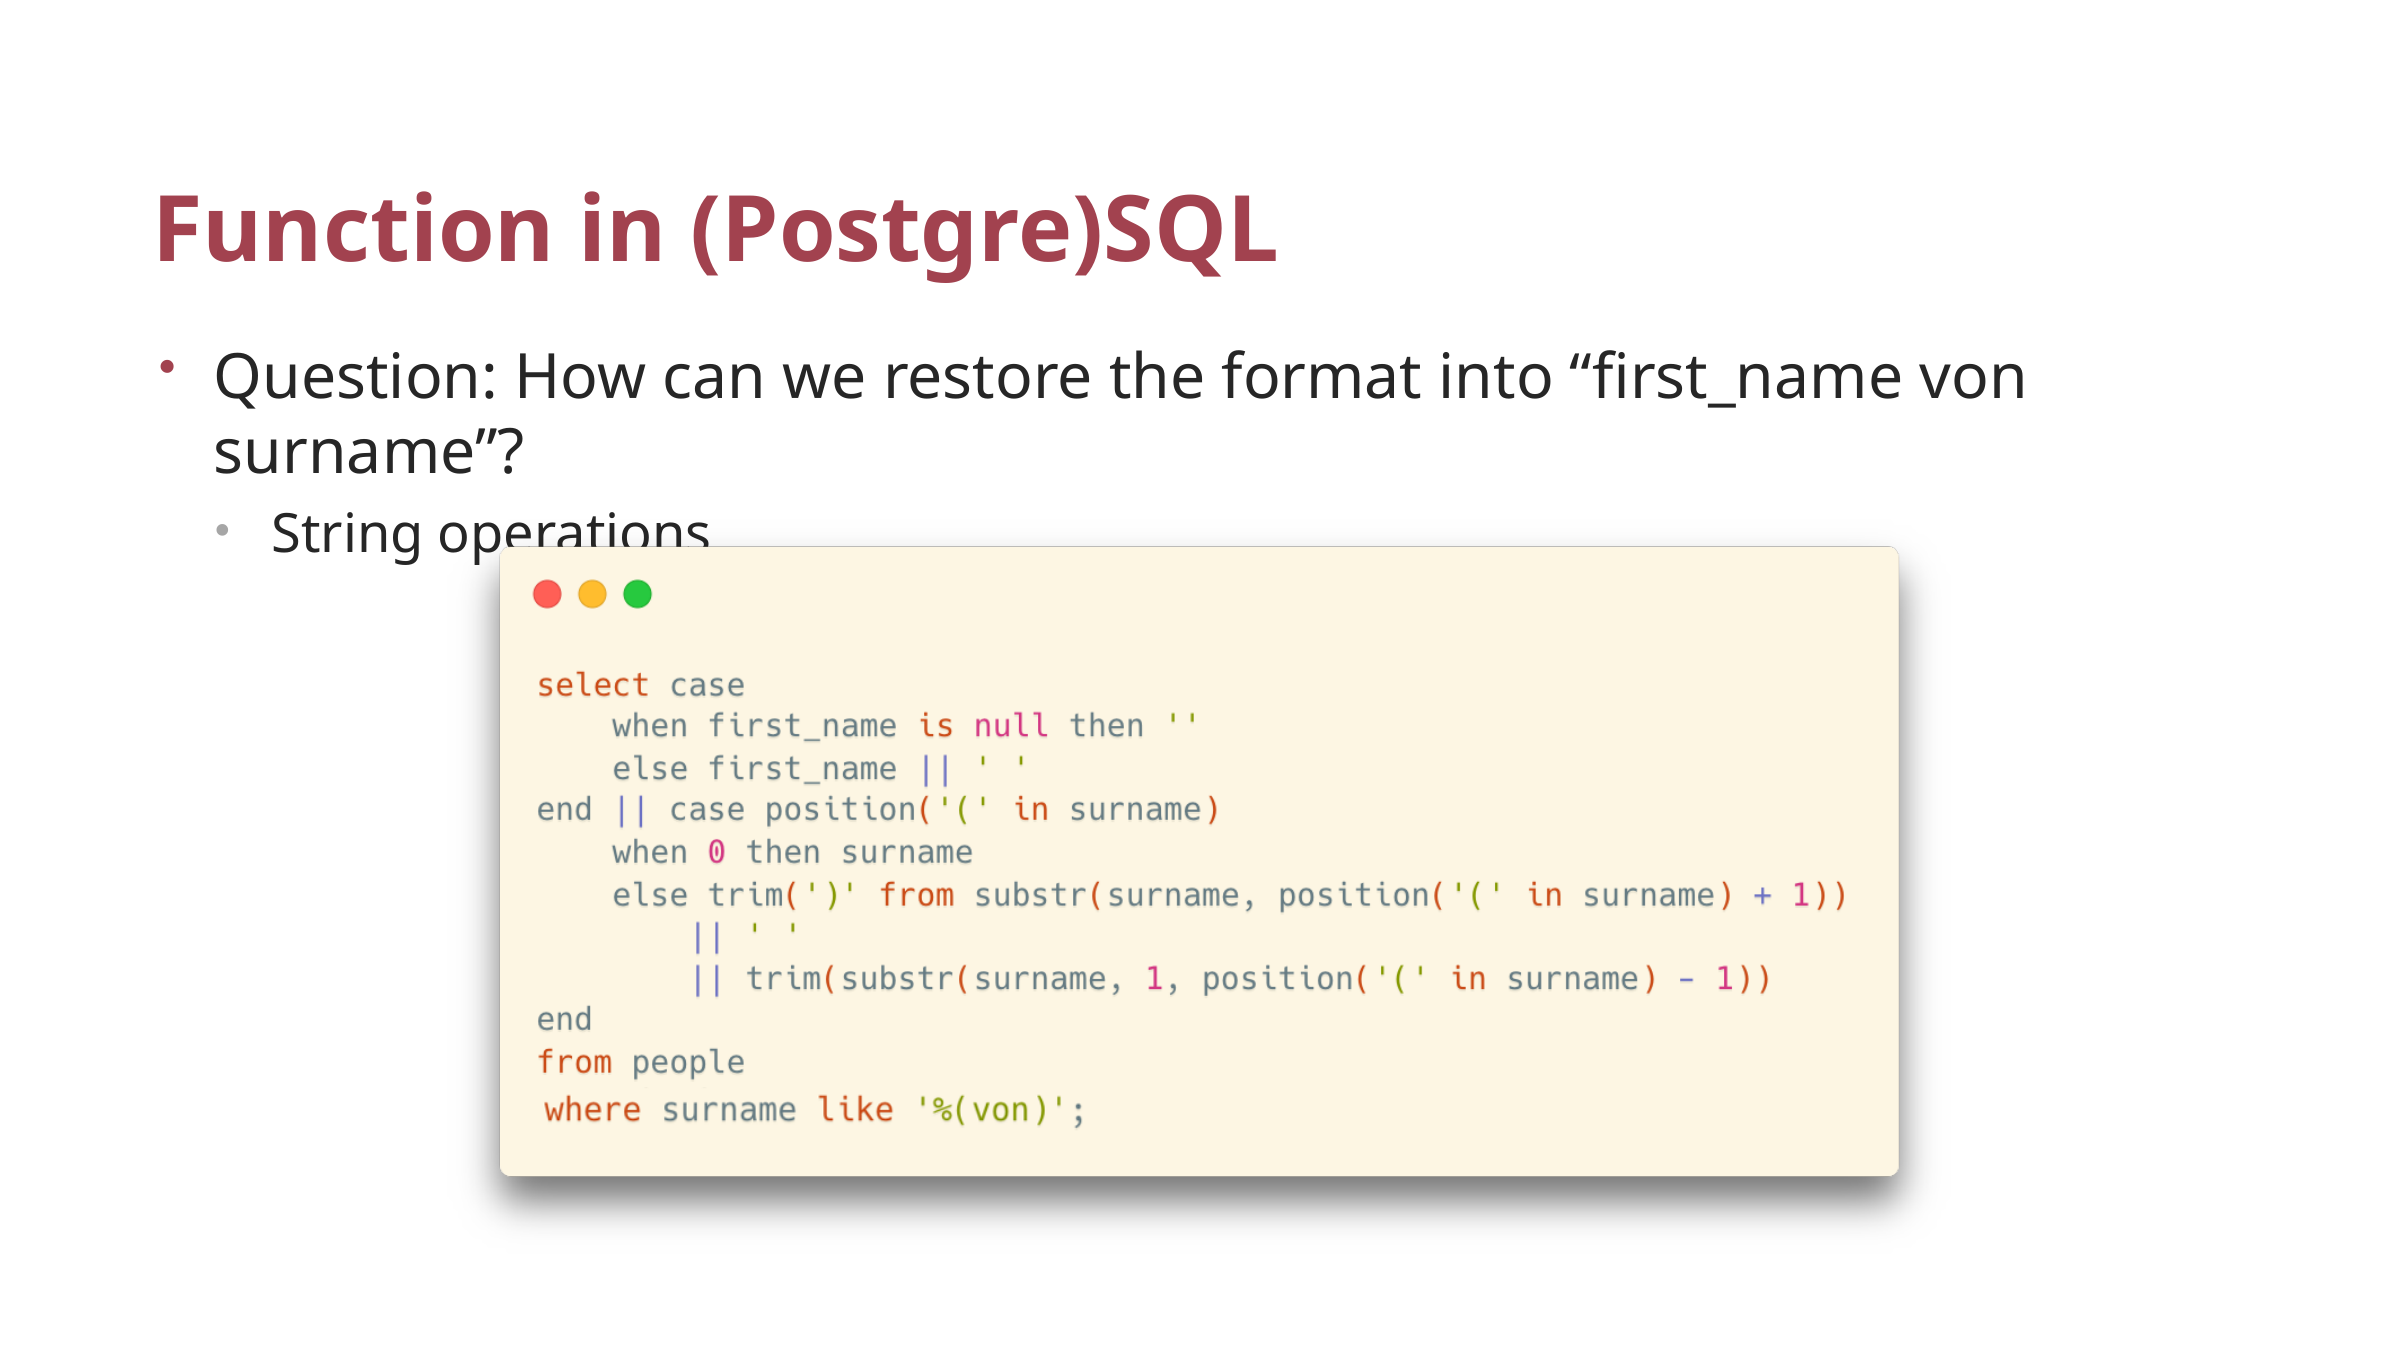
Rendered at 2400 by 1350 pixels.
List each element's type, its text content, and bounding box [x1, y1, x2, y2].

list Question: How can we restore the format into “first_name von surname”? String operations [137, 324, 2263, 1200]
picture [430, 462, 1970, 1259]
title Function in (Postgre)SQL [137, 54, 2263, 288]
